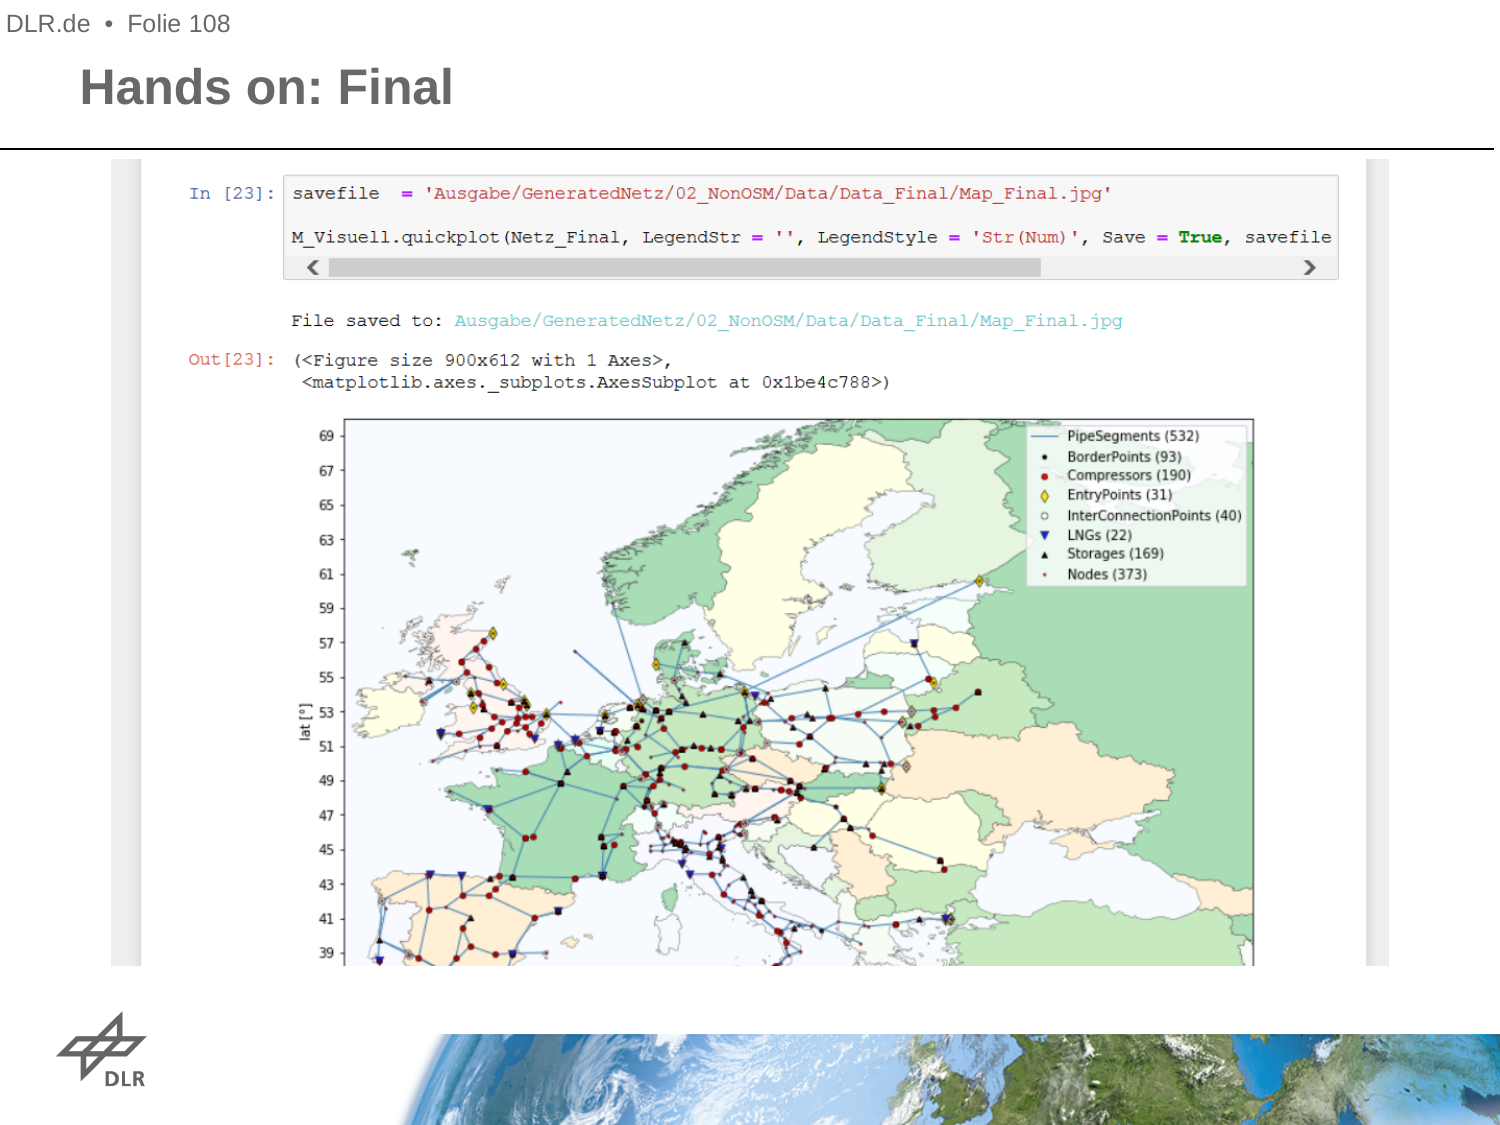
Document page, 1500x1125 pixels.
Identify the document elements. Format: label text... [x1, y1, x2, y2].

picture [0, 1007, 1500, 1125]
picture [111, 159, 1389, 966]
text_box Hands on: Final [79, 54, 1421, 138]
slide_number DLR.de • Folie 108 [5, 7, 263, 30]
